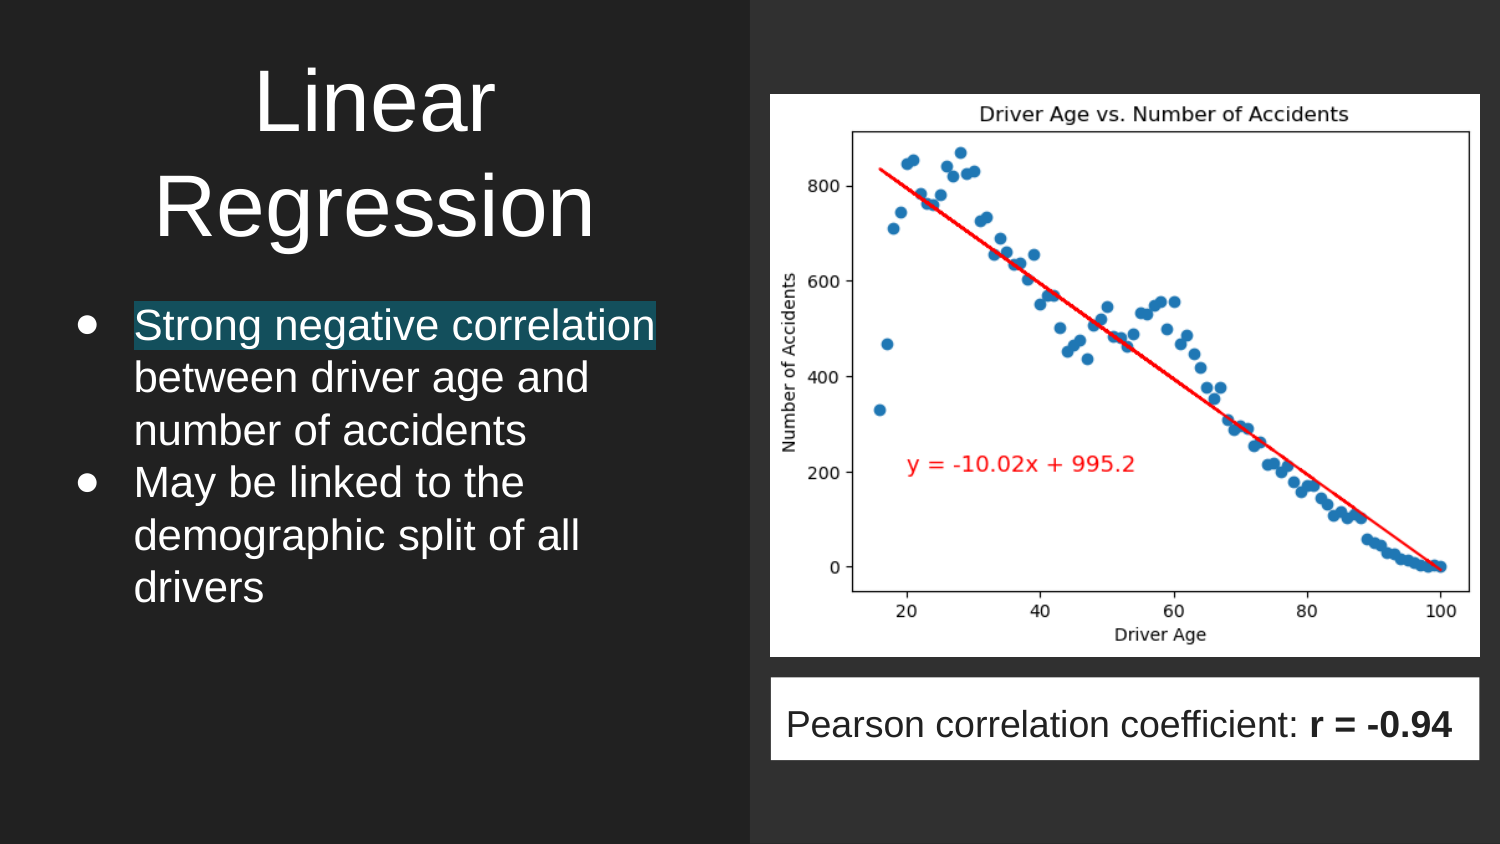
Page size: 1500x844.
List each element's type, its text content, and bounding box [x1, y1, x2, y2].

picture [770, 94, 1480, 658]
title Linear Regression [43, 25, 708, 269]
subtitle Strong negative correlation between driver age and number of accidents May be linked to the demographic split of all drivers [43, 281, 708, 784]
list Pearson correlation coefficient: r = -0.94 [770, 677, 1480, 761]
